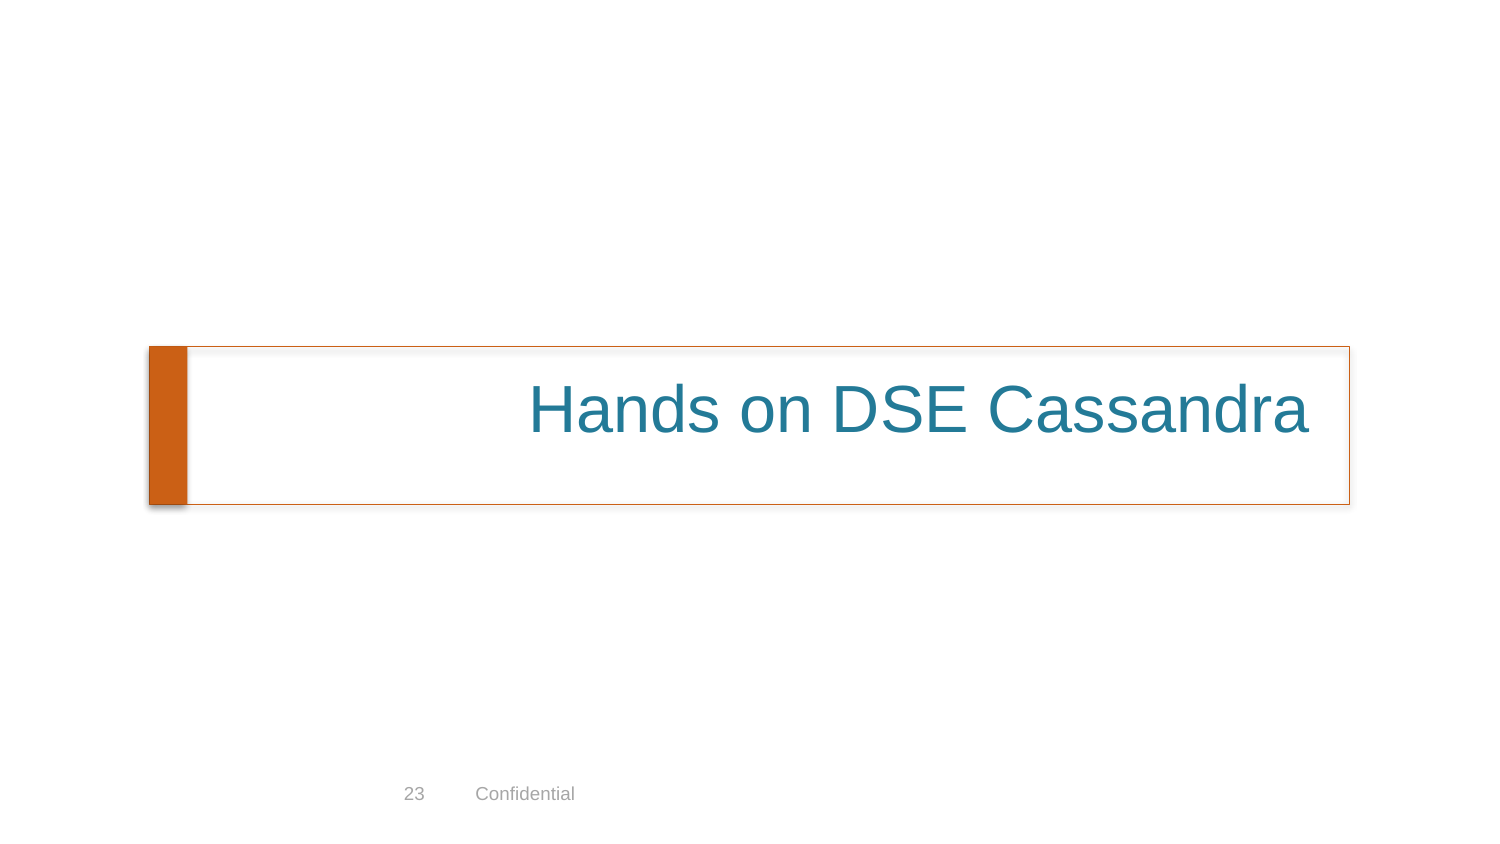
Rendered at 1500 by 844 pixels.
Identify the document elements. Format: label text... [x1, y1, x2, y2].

footer Confidential [475, 781, 1046, 827]
slide_number 23 [175, 781, 425, 827]
title Hands on DSE Cassandra [200, 365, 1325, 497]
